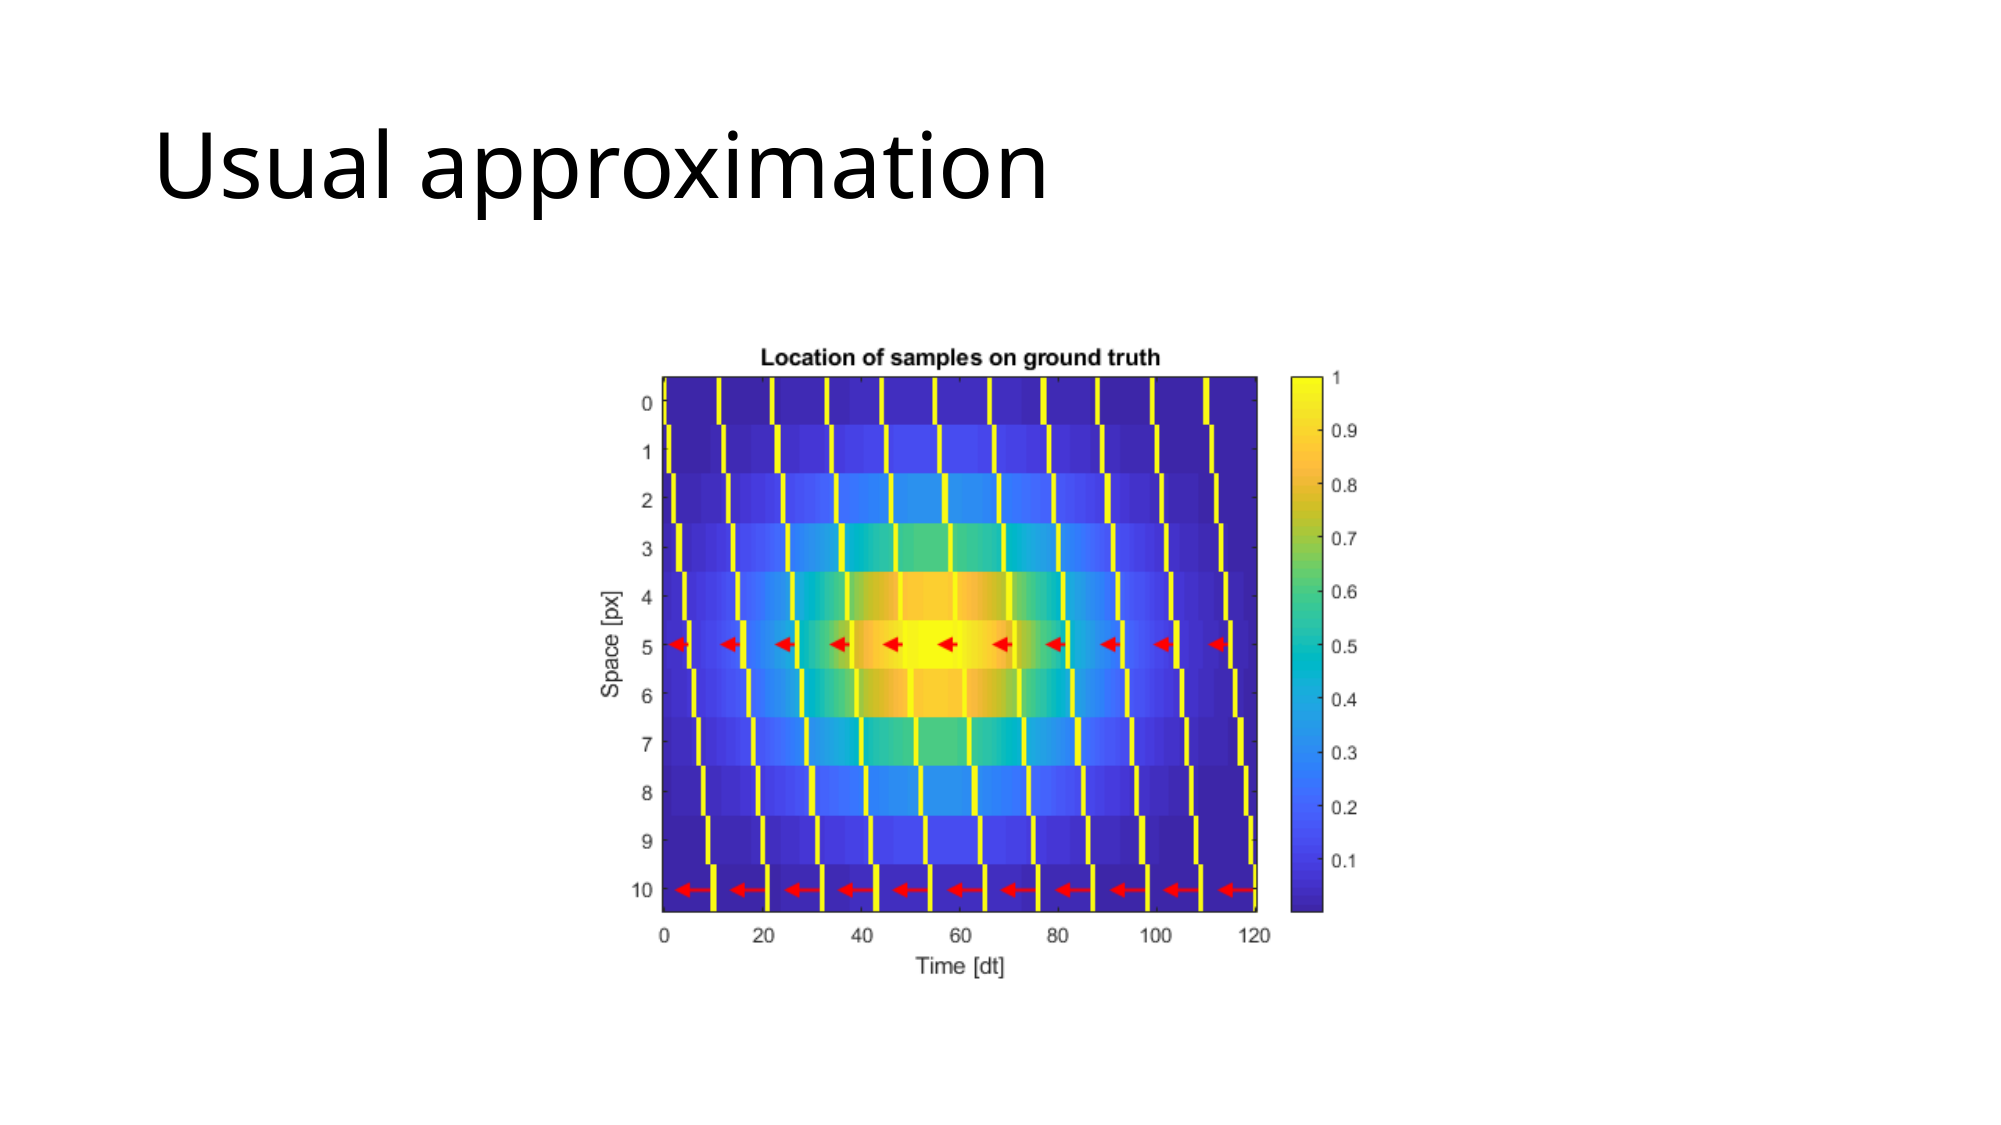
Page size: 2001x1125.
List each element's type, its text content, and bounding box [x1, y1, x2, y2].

title Usual approximation [137, 59, 1863, 278]
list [562, 328, 1438, 985]
